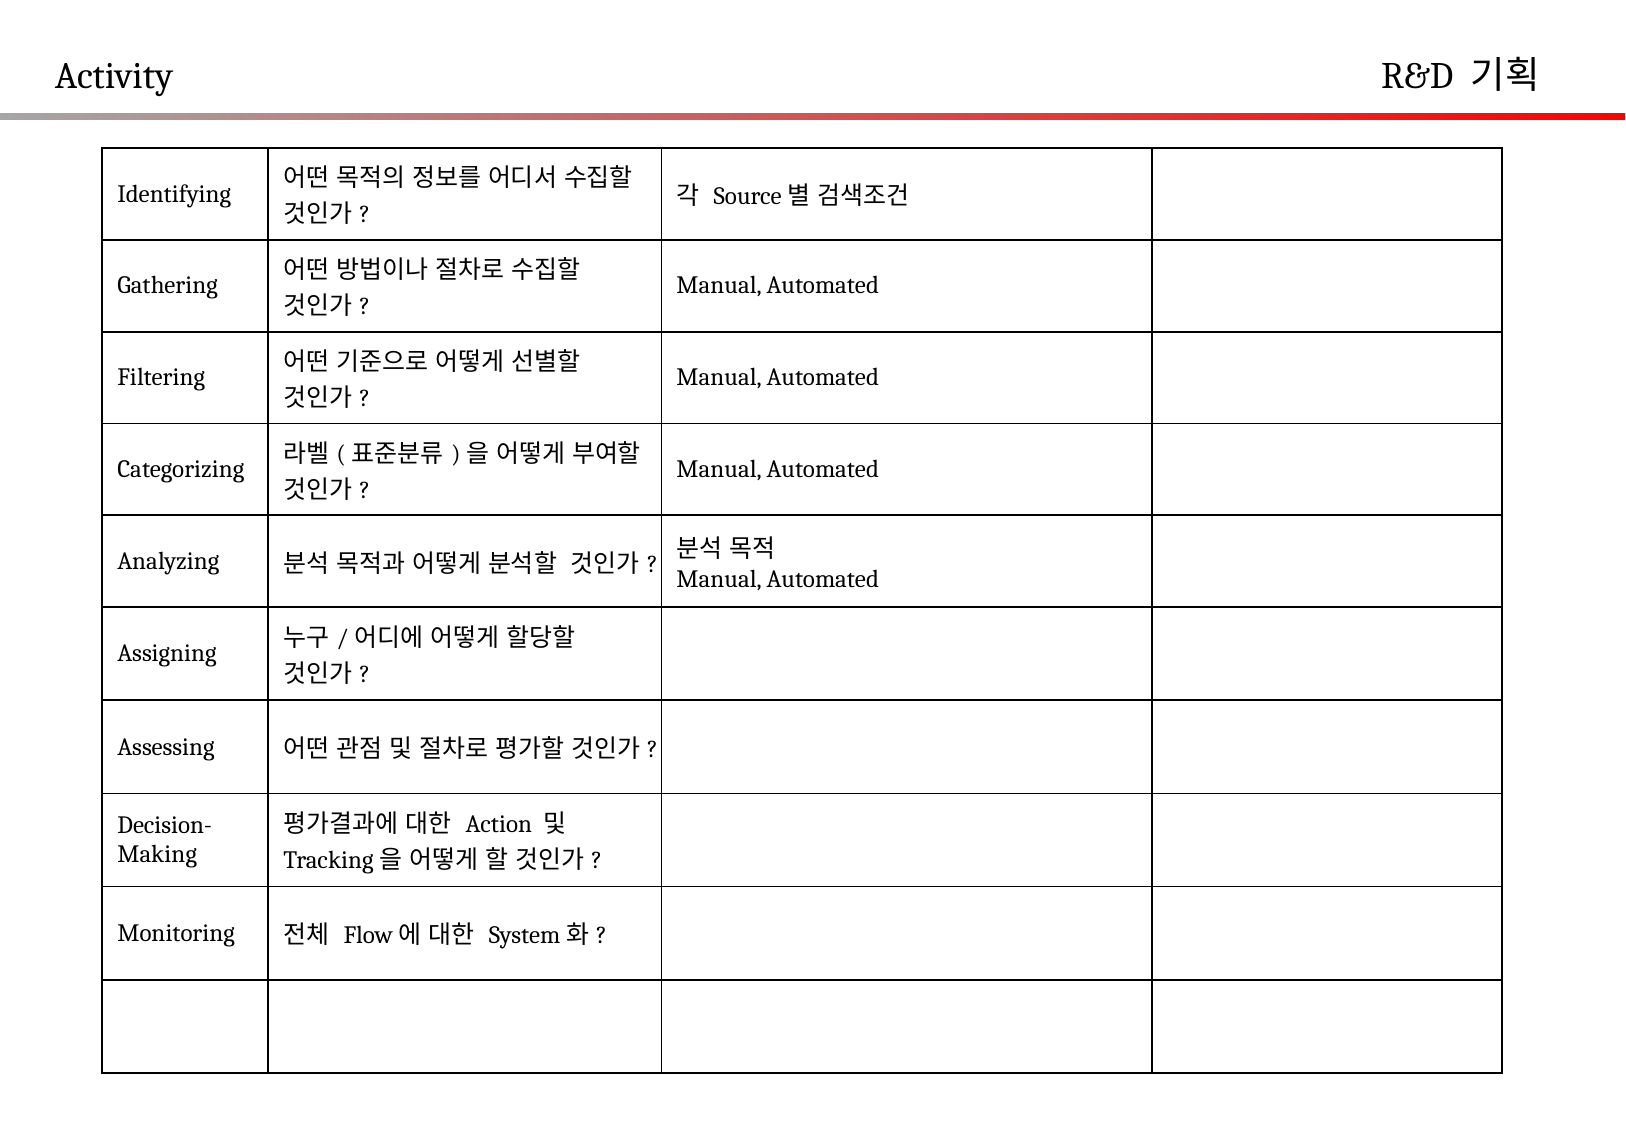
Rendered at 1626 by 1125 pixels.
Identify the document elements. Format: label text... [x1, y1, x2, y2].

table_cell [1153, 701, 1501, 793]
table_cell Categorizing [103, 424, 267, 514]
table_cell [662, 608, 1151, 699]
table_cell [662, 981, 1151, 1072]
table_cell [103, 981, 267, 1072]
table_cell 어떤 기준으로 어떻게 선별할 것인가? [269, 333, 661, 423]
table_header Identifying [103, 149, 267, 239]
text_box R&D 기획 [1366, 43, 1555, 103]
table_cell [1153, 424, 1501, 514]
table_cell [1153, 794, 1501, 886]
table_cell [1153, 333, 1501, 423]
table_cell [662, 887, 1151, 979]
table_cell Monitoring [103, 887, 267, 979]
table_cell 평가결과에 대한 Action 및 Tracking을 어떻게 할 것인가? [269, 794, 661, 886]
table_cell Manual, Automated [662, 241, 1151, 331]
table_cell Manual, Automated [662, 333, 1151, 423]
table_cell 분석 목적과 어떻게 분석할 것인가? [269, 516, 661, 606]
table_cell Gathering [103, 241, 267, 331]
table_cell [1153, 241, 1501, 331]
table_cell Assigning [103, 608, 267, 699]
table_header 각 Source별 검색조건 [662, 149, 1151, 239]
table_header [1153, 149, 1501, 239]
table_cell Decision-Making [103, 794, 267, 886]
table_cell Filtering [103, 333, 267, 423]
table_cell Analyzing [103, 516, 267, 606]
table_cell 어떤 방법이나 절차로 수집할 것인가? [269, 241, 661, 331]
table_cell 전체 Flow에 대한 System화? [269, 887, 661, 979]
table_cell [1153, 516, 1501, 606]
table_cell 분석 목적 Manual, Automated [662, 516, 1151, 606]
table_cell [662, 701, 1151, 793]
table_cell Assessing [103, 701, 267, 793]
table_cell 라벨(표준분류)을 어떻게 부여할 것인가? [269, 424, 661, 514]
table_cell [269, 981, 661, 1072]
table_header 어떤 목적의 정보를 어디서 수집할 것인가? [269, 149, 661, 239]
table_cell [662, 794, 1151, 886]
table_cell Manual, Automated [662, 424, 1151, 514]
table_cell 어떤 관점 및 절차로 평가할 것인가? [269, 701, 661, 793]
table_cell 누구/어디에 어떻게 할당할 것인가? [269, 608, 661, 699]
table_cell [1153, 981, 1501, 1072]
table_cell [1153, 887, 1501, 979]
table_cell [1153, 608, 1501, 699]
text_box Activity [40, 43, 189, 103]
